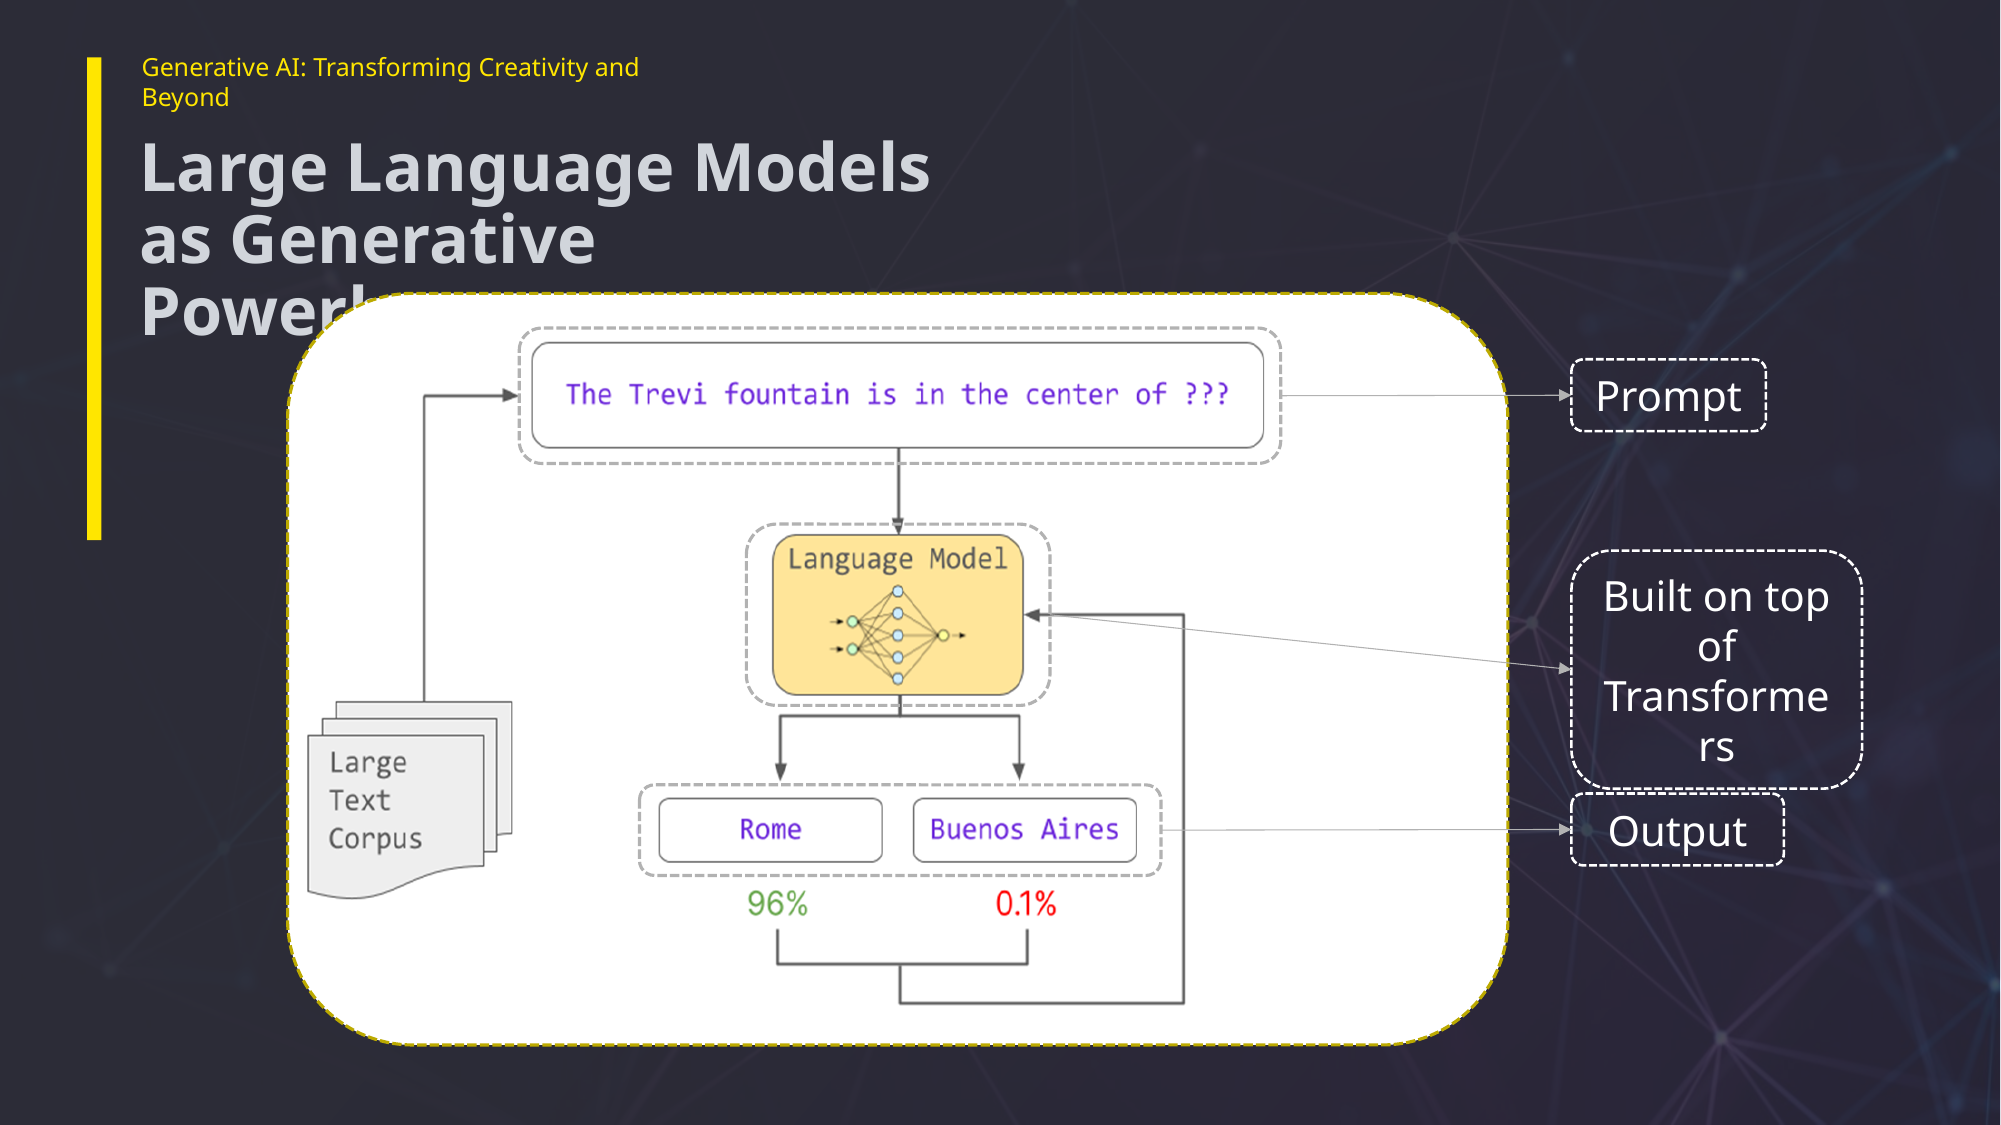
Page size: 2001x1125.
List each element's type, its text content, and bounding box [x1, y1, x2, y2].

text_box [86, 56, 102, 541]
text_box Built on top of Transformers [1571, 550, 1863, 789]
text_box [286, 292, 1509, 1047]
text_box Output [1571, 793, 1784, 866]
text_box [745, 523, 1051, 707]
text_box [638, 783, 1162, 877]
title Large Language Models as Generative Powerhouses [139, 126, 1015, 297]
text_box Generative AI: Transforming Creativity and Beyond [126, 43, 673, 119]
text_box [518, 327, 1282, 465]
text_box Prompt [1571, 359, 1766, 432]
